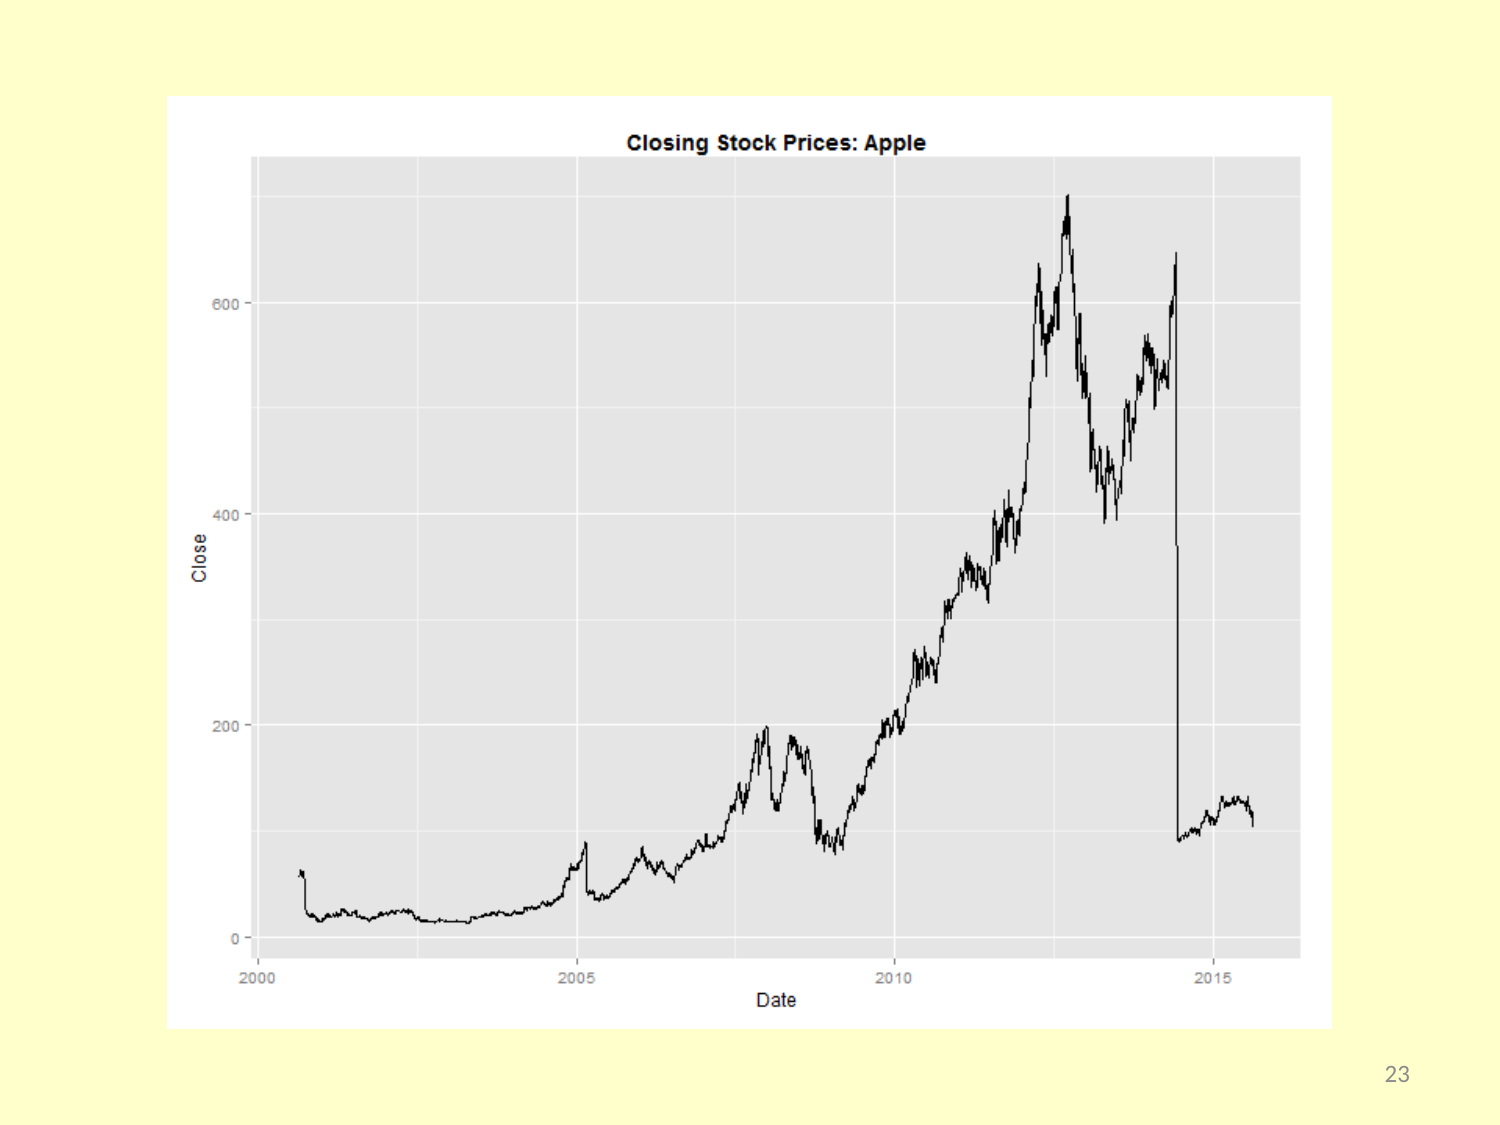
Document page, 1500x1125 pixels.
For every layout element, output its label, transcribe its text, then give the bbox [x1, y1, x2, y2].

slide_number 23 [1074, 1042, 1425, 1103]
picture [167, 95, 1332, 1030]
title Plots over time [75, 45, 1425, 233]
